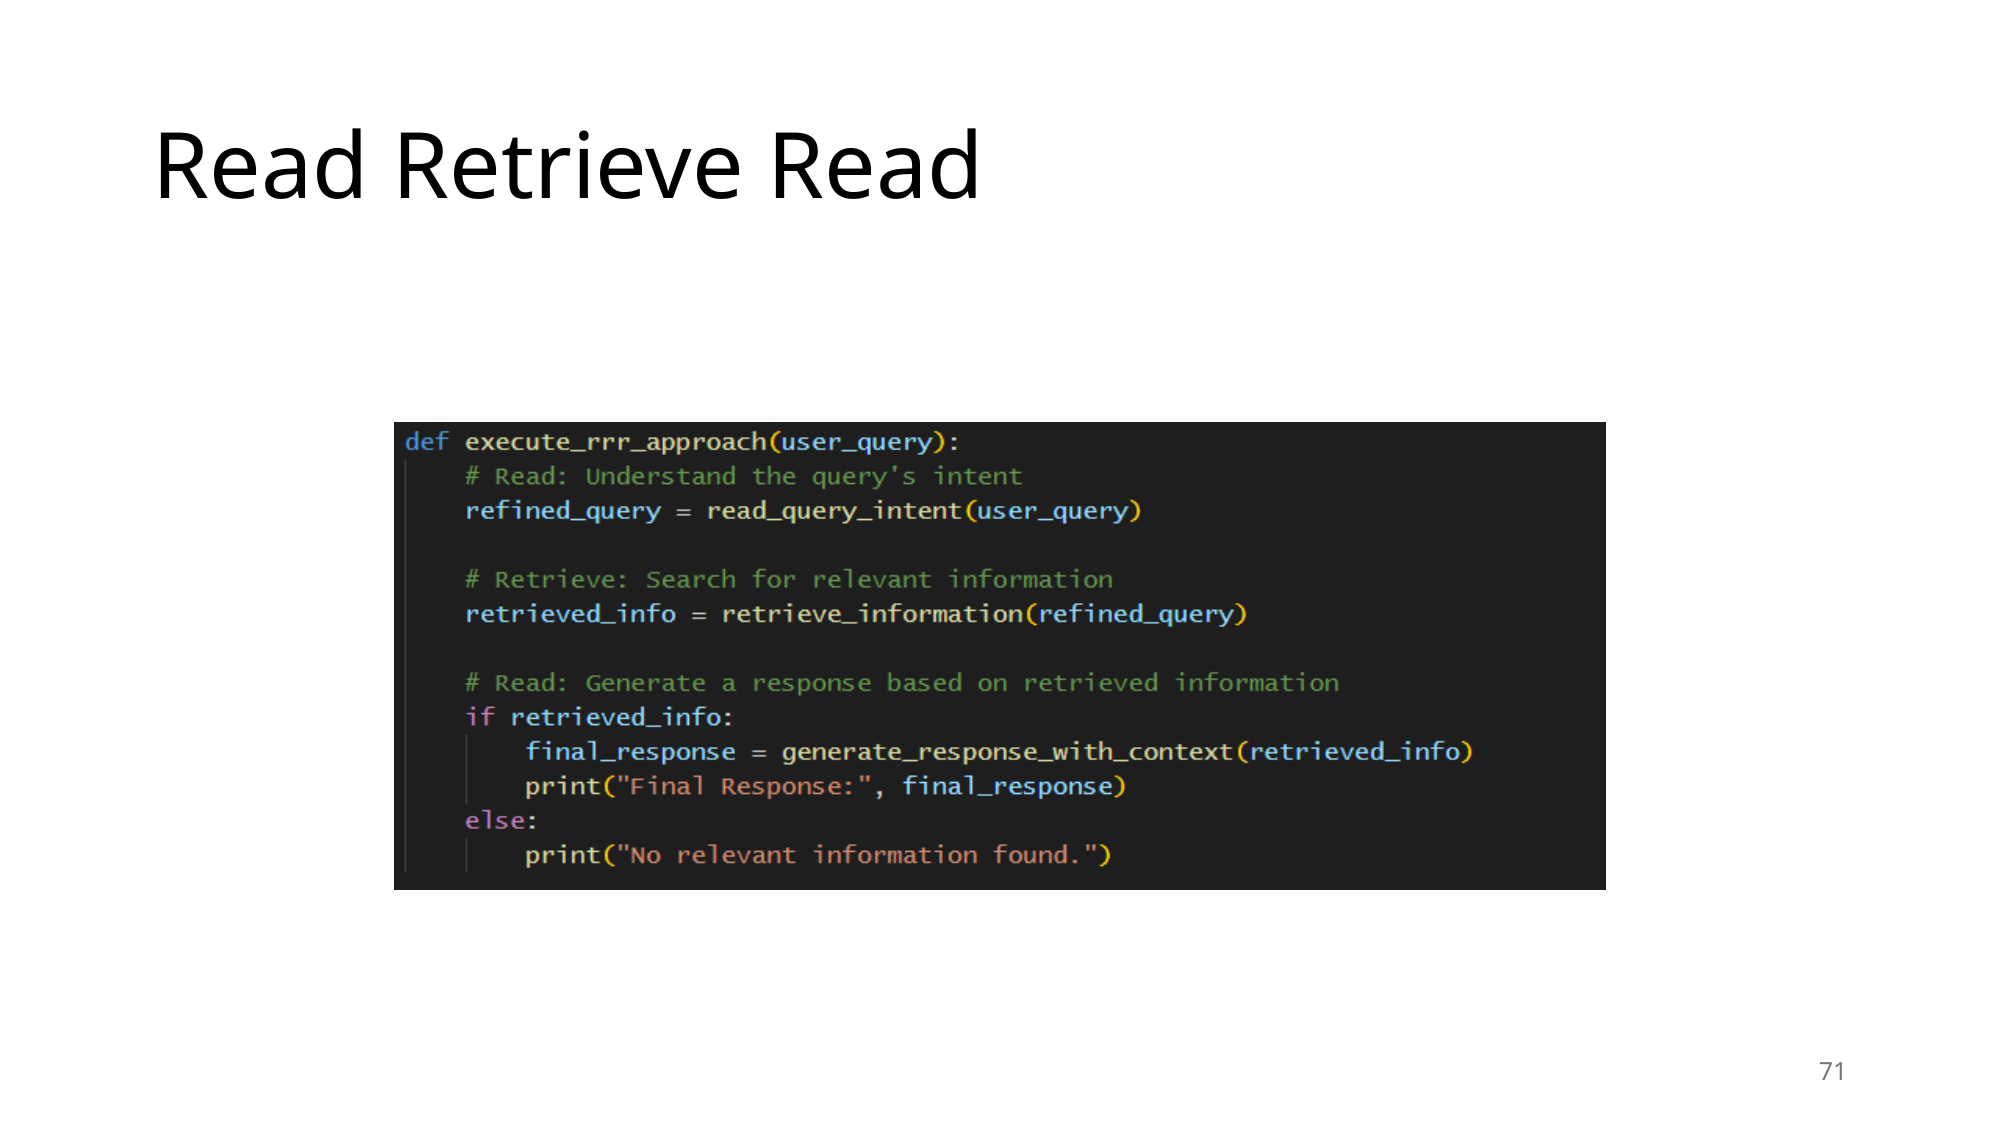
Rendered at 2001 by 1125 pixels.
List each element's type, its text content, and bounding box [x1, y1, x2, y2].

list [393, 422, 1606, 891]
slide_number 71 [1412, 1042, 1863, 1103]
title Read Retrieve Read [137, 59, 1863, 278]
